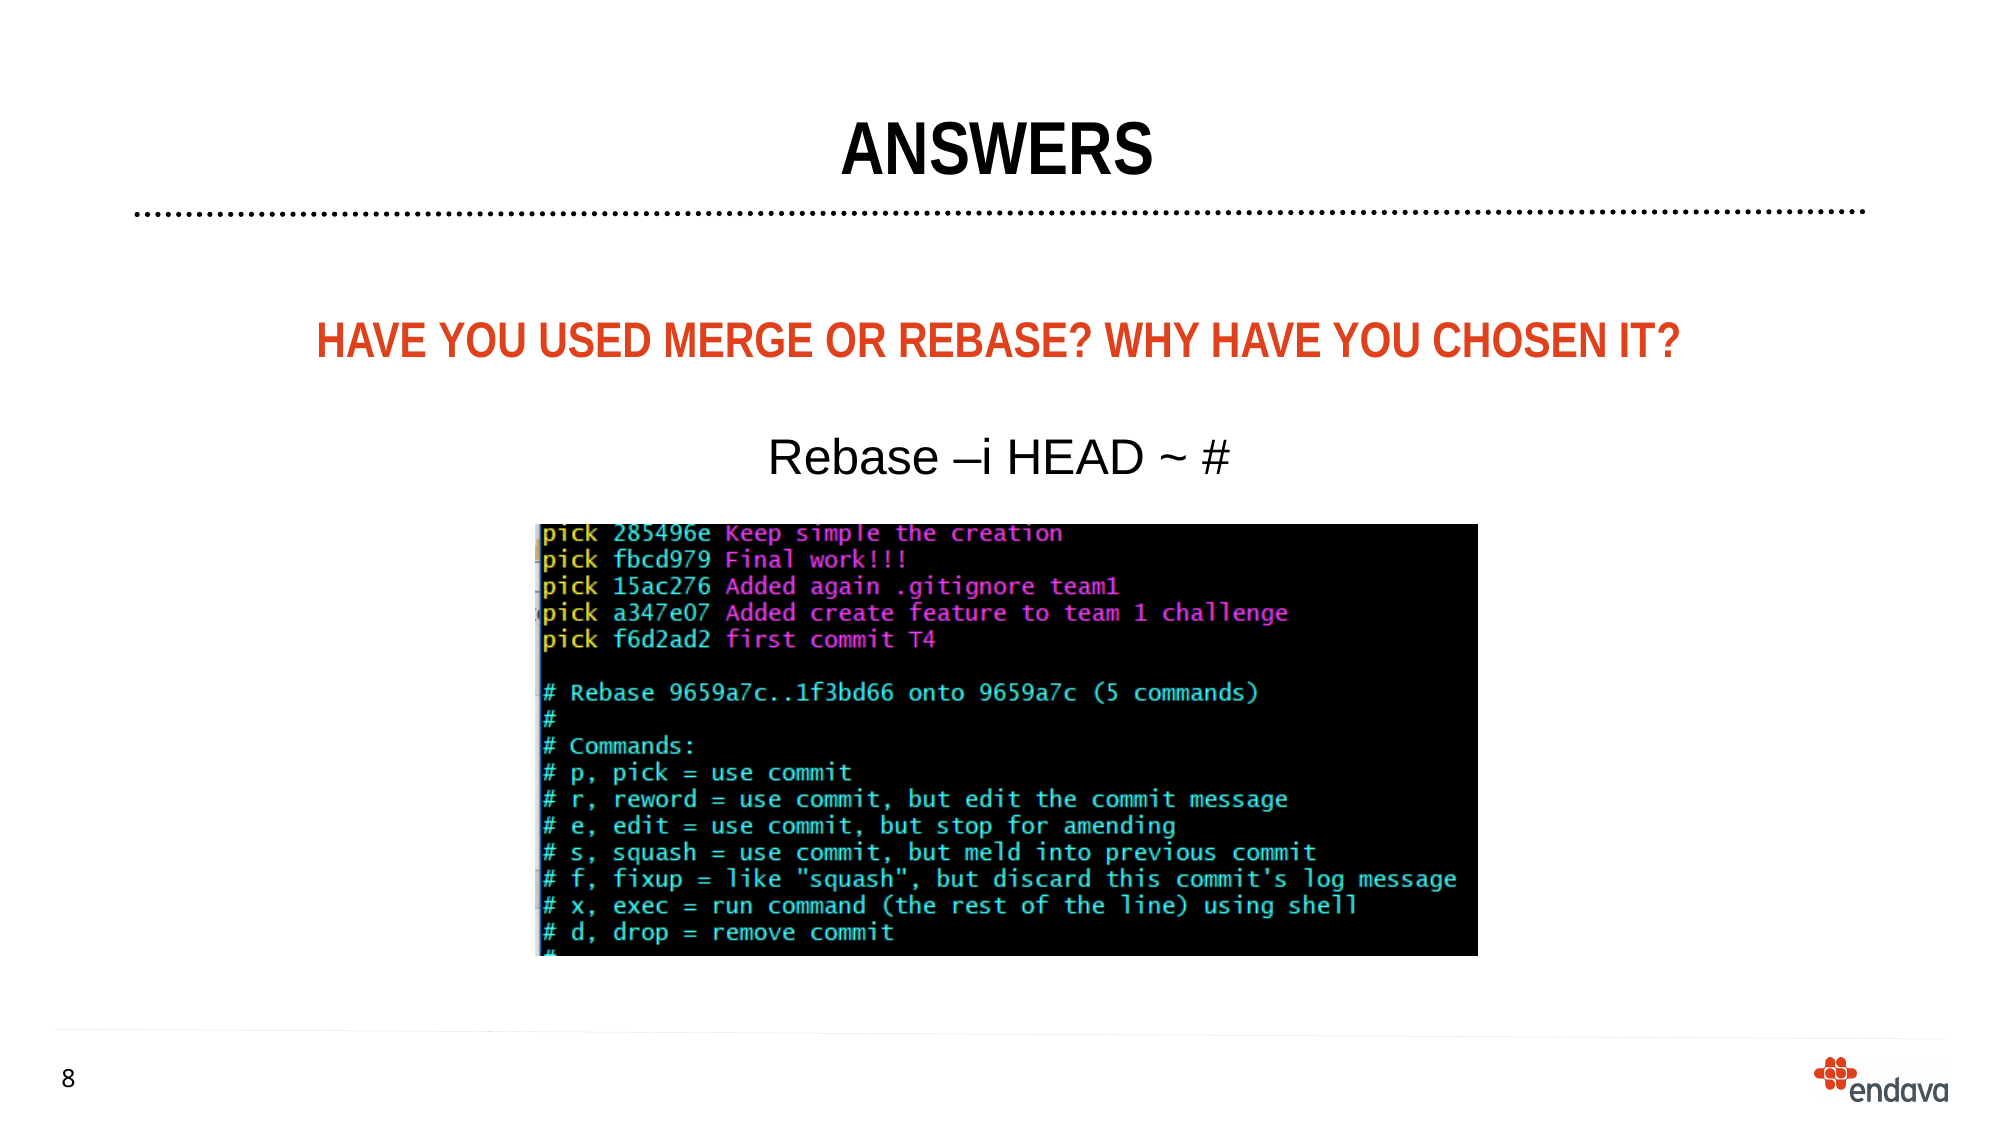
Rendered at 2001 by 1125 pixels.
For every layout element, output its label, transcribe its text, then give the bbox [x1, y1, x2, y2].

picture [1814, 1057, 1948, 1102]
list Rebase –i HEAD ~ # [725, 424, 1288, 524]
picture [535, 524, 1478, 956]
title answers [198, 26, 1812, 195]
list Have you used merge or rebase? Why have you chosen it? [199, 306, 1813, 376]
